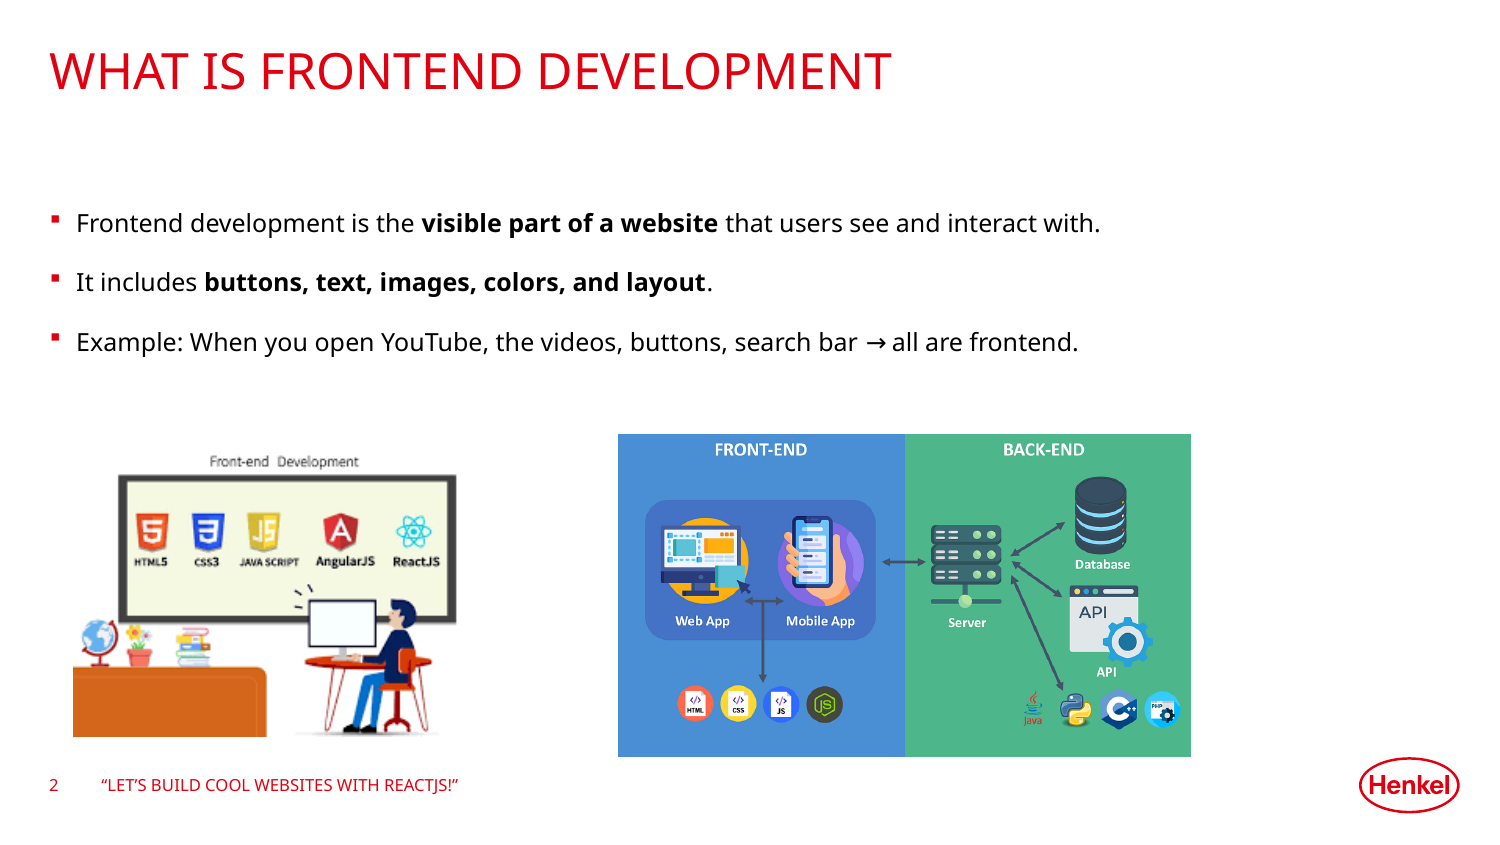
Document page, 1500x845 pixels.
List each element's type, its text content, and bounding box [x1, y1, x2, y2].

picture [72, 448, 502, 737]
title What is frontend development [49, 49, 1213, 151]
footer “Let’s Build Cool Websites with ReactJS!” [102, 776, 619, 797]
picture [618, 434, 1191, 757]
list Frontend development is the visible part of a website that users see and interact with. It includes buttons, text, images, colors, and layout. Example: When you open YouTube, the videos, buttons, search bar → all are frontend. [49, 203, 1213, 593]
slide_number 2 [49, 776, 102, 797]
